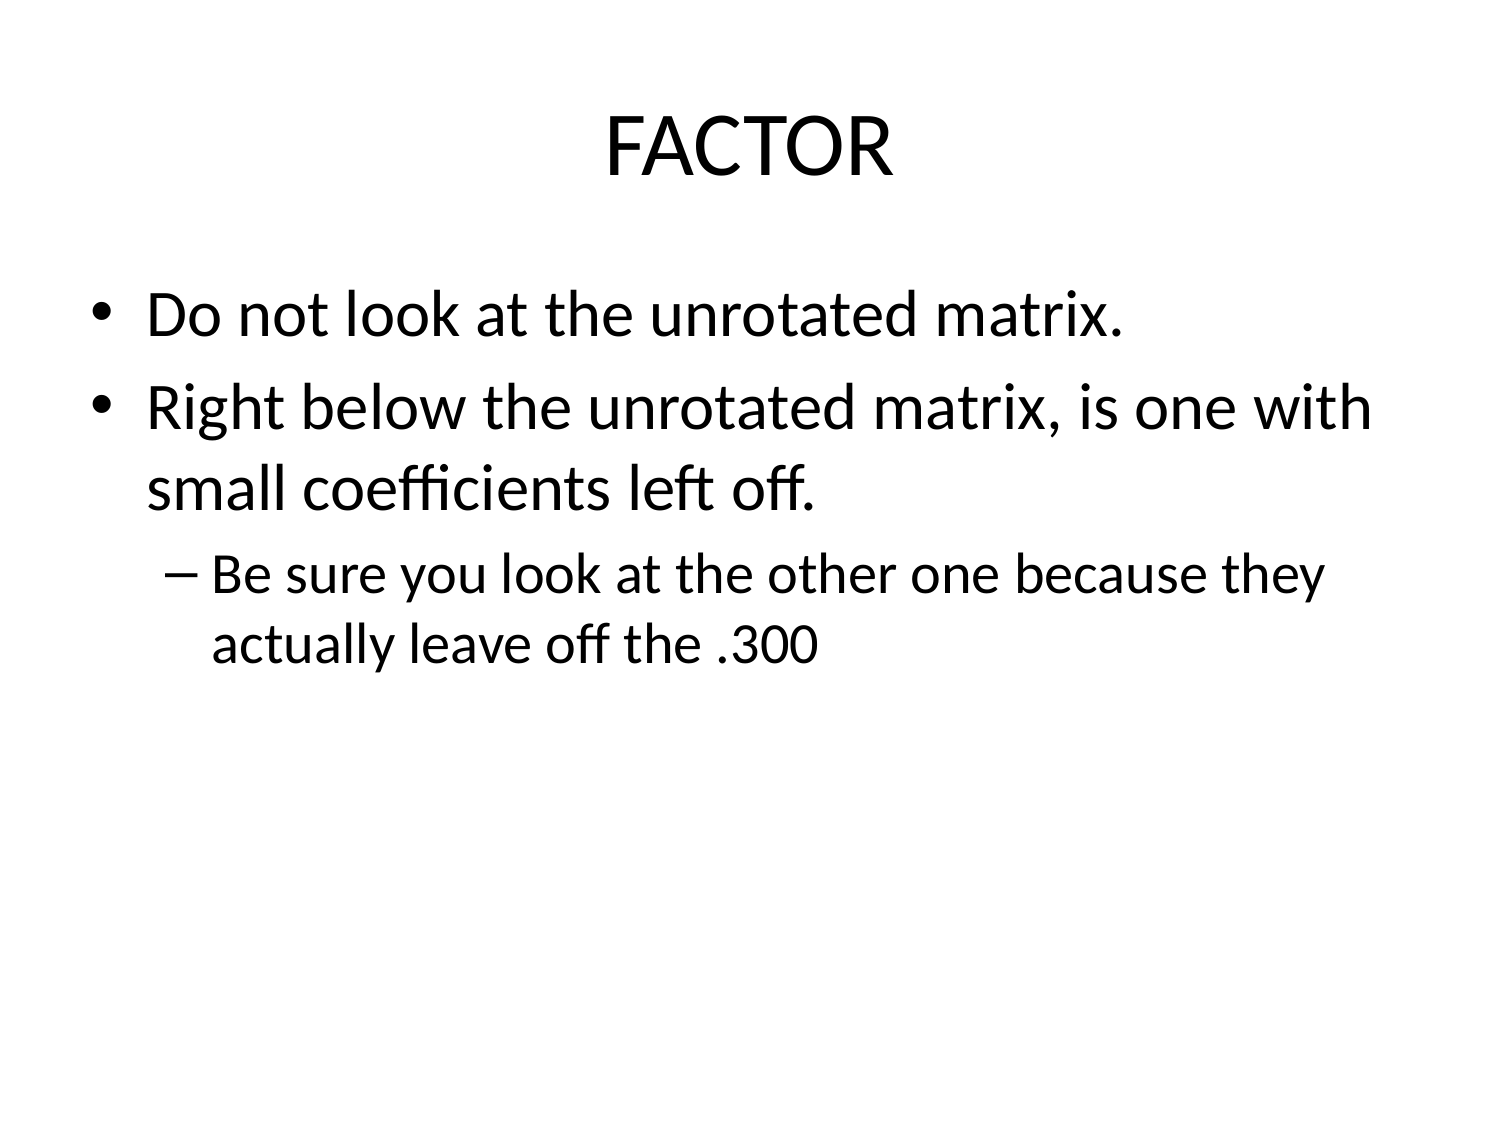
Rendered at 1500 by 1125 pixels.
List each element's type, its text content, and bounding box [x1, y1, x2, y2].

title FACTOR [75, 45, 1425, 233]
list Do not look at the unrotated matrix. Right below the unrotated matrix, is one with small coefficients left off. Be sure you look at the other one because they actually leave off the .300 [75, 262, 1425, 1005]
